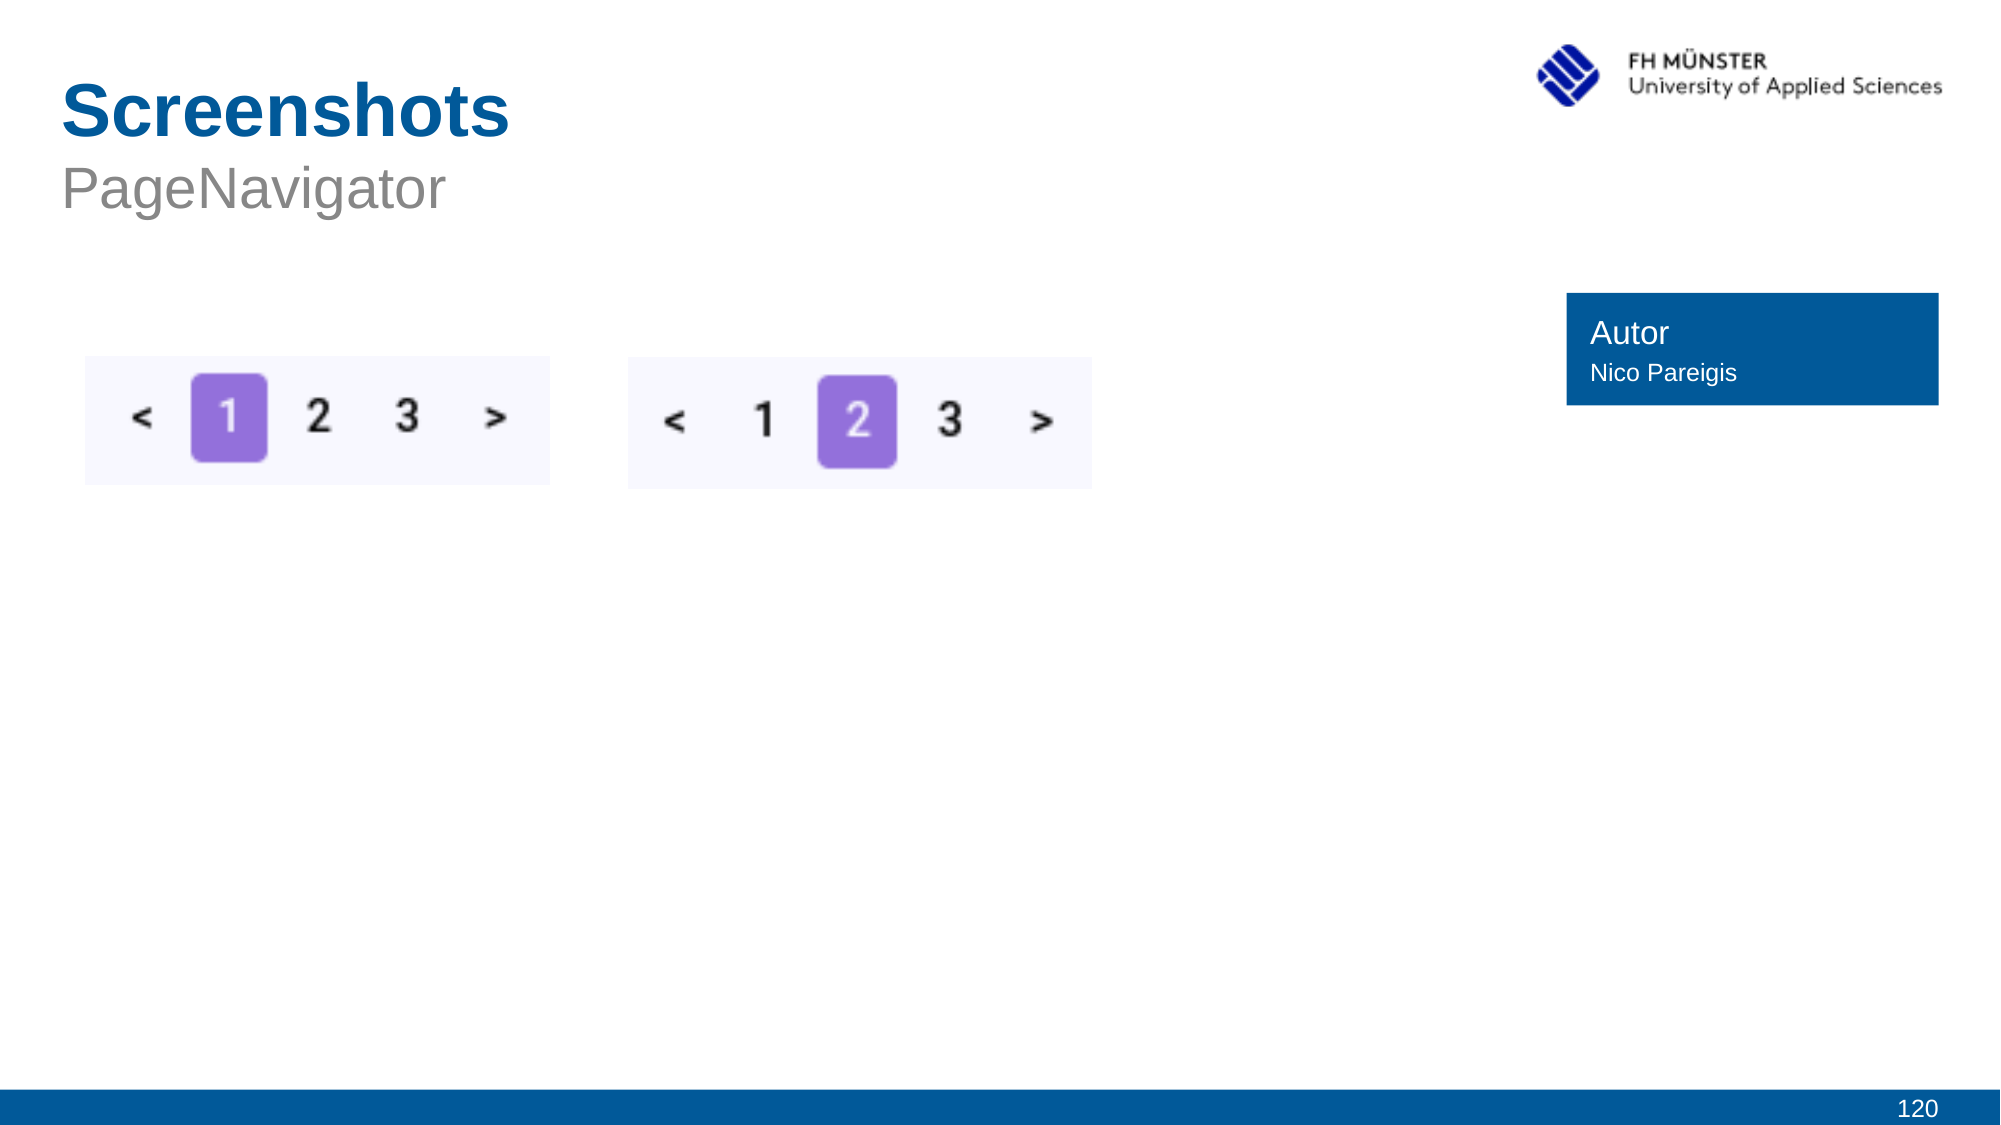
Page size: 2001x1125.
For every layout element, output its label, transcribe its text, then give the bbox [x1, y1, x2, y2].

list PageNavigator [60, 143, 1508, 226]
footer [60, 1089, 1828, 1125]
text_box Autor [1590, 311, 1916, 352]
title Screenshots [60, 61, 1508, 143]
picture [85, 356, 550, 485]
picture [628, 357, 1092, 489]
text_box Nico Pareigis [1590, 356, 1916, 387]
text_box [1566, 292, 1939, 406]
